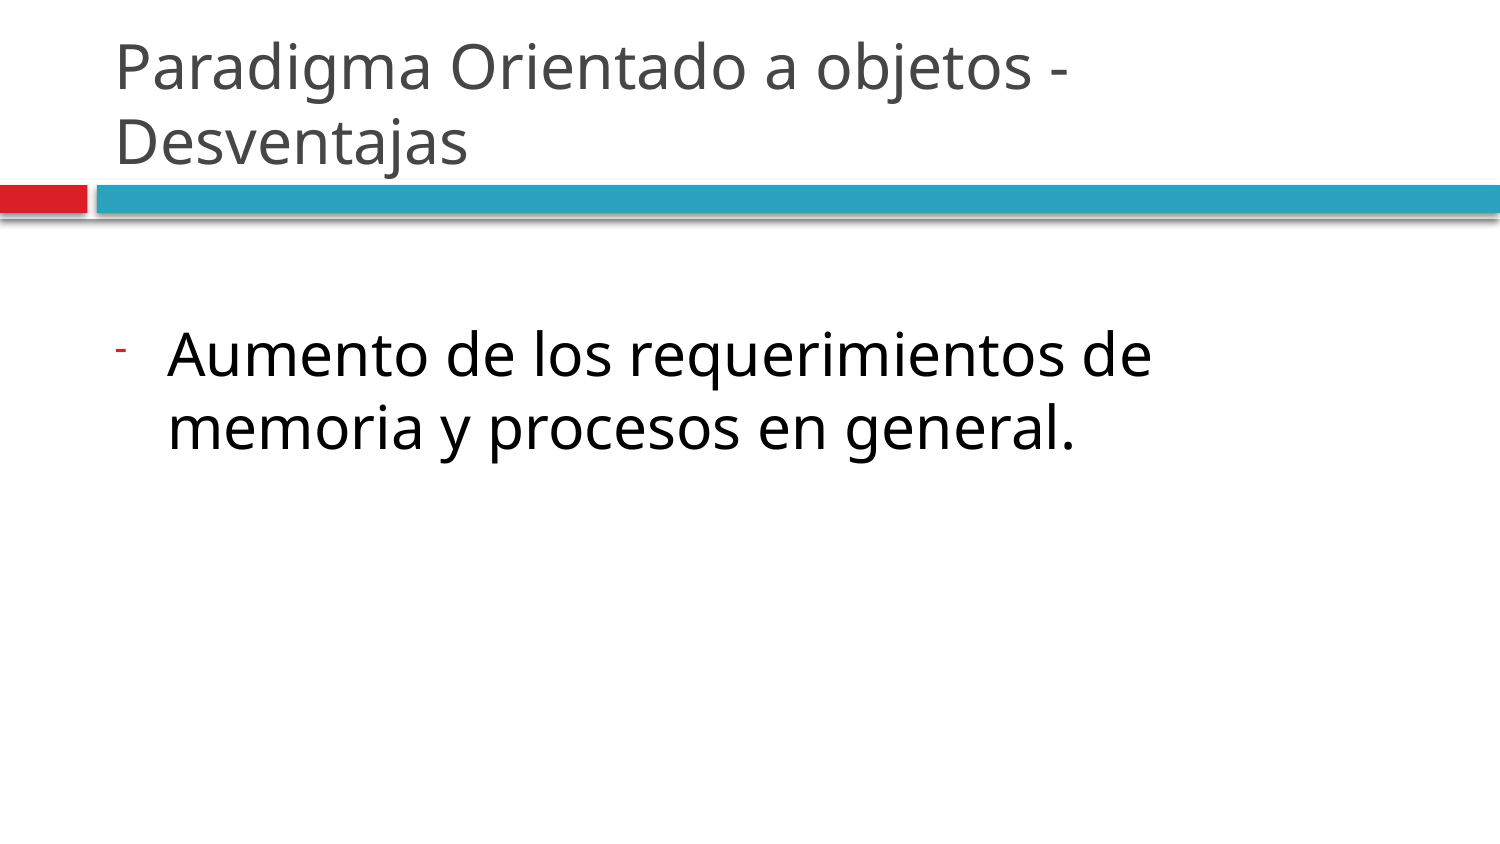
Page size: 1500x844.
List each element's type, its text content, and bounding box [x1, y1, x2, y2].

title Paradigma Orientado a objetos - Desventajas [99, 19, 1438, 185]
list Aumento de los requerimientos de memoria y procesos en general. [99, 221, 1412, 765]
